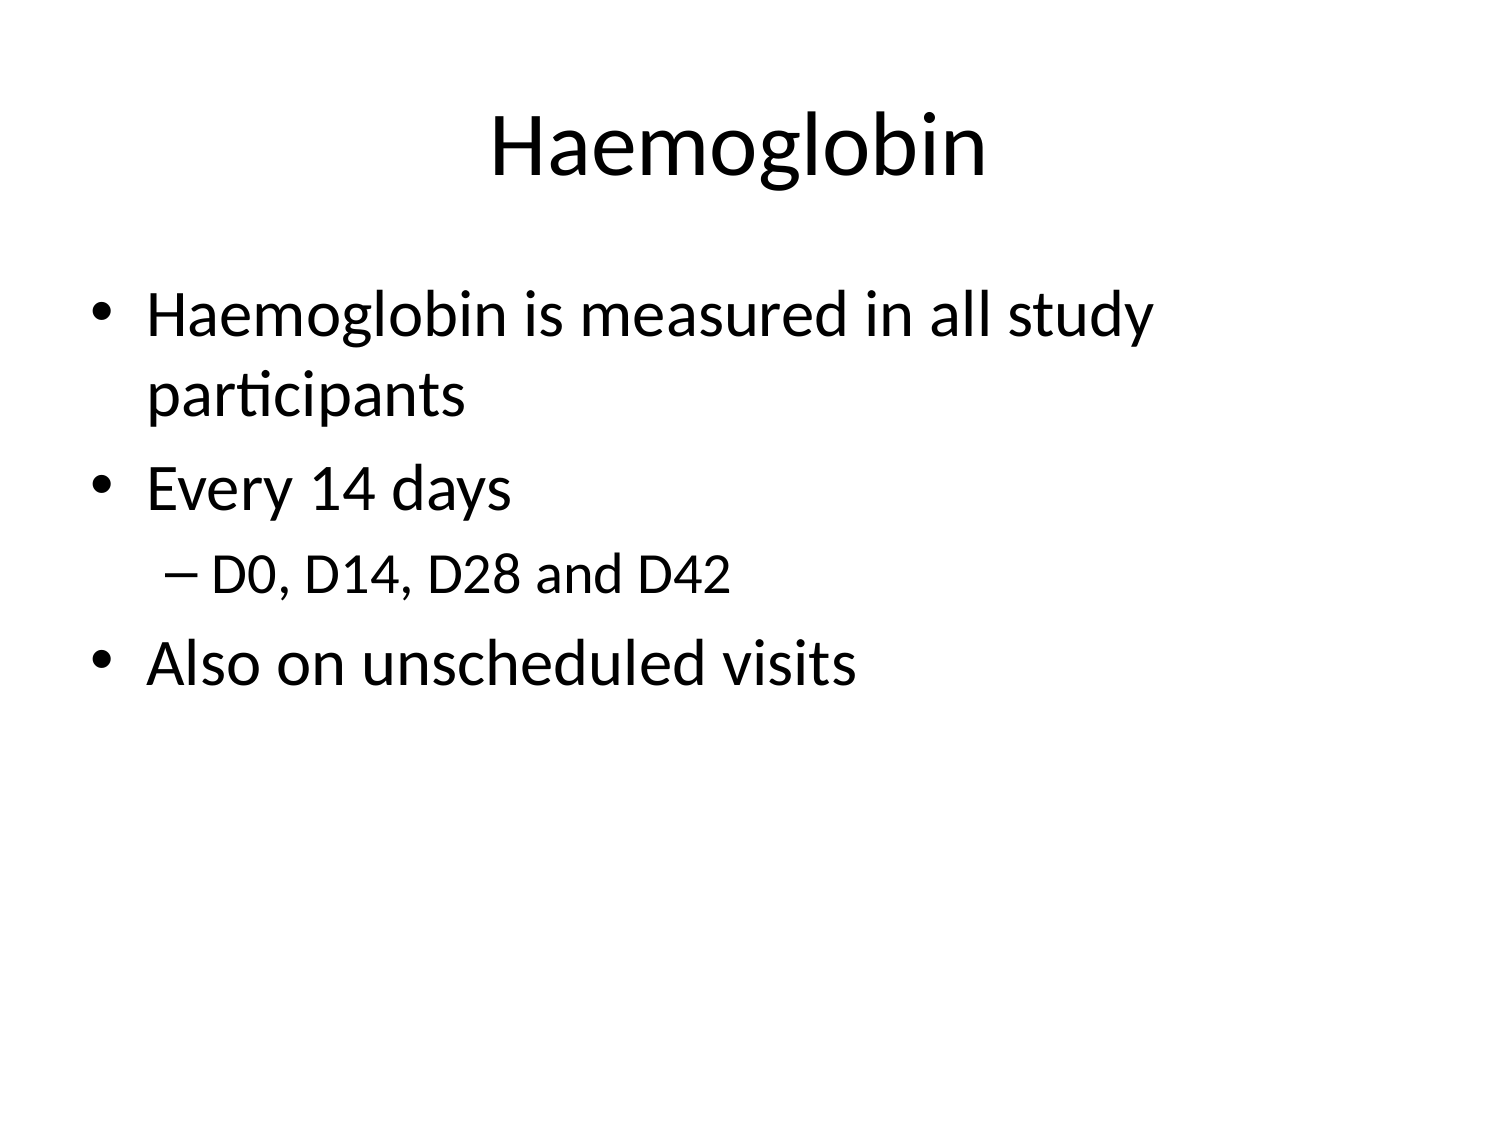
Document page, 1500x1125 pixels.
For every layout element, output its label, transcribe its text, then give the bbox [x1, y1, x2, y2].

title Haemoglobin [75, 45, 1425, 233]
list Haemoglobin is measured in all study participants Every 14 days D0, D14, D28 and D42 Also on unscheduled visits [75, 262, 1425, 1005]
